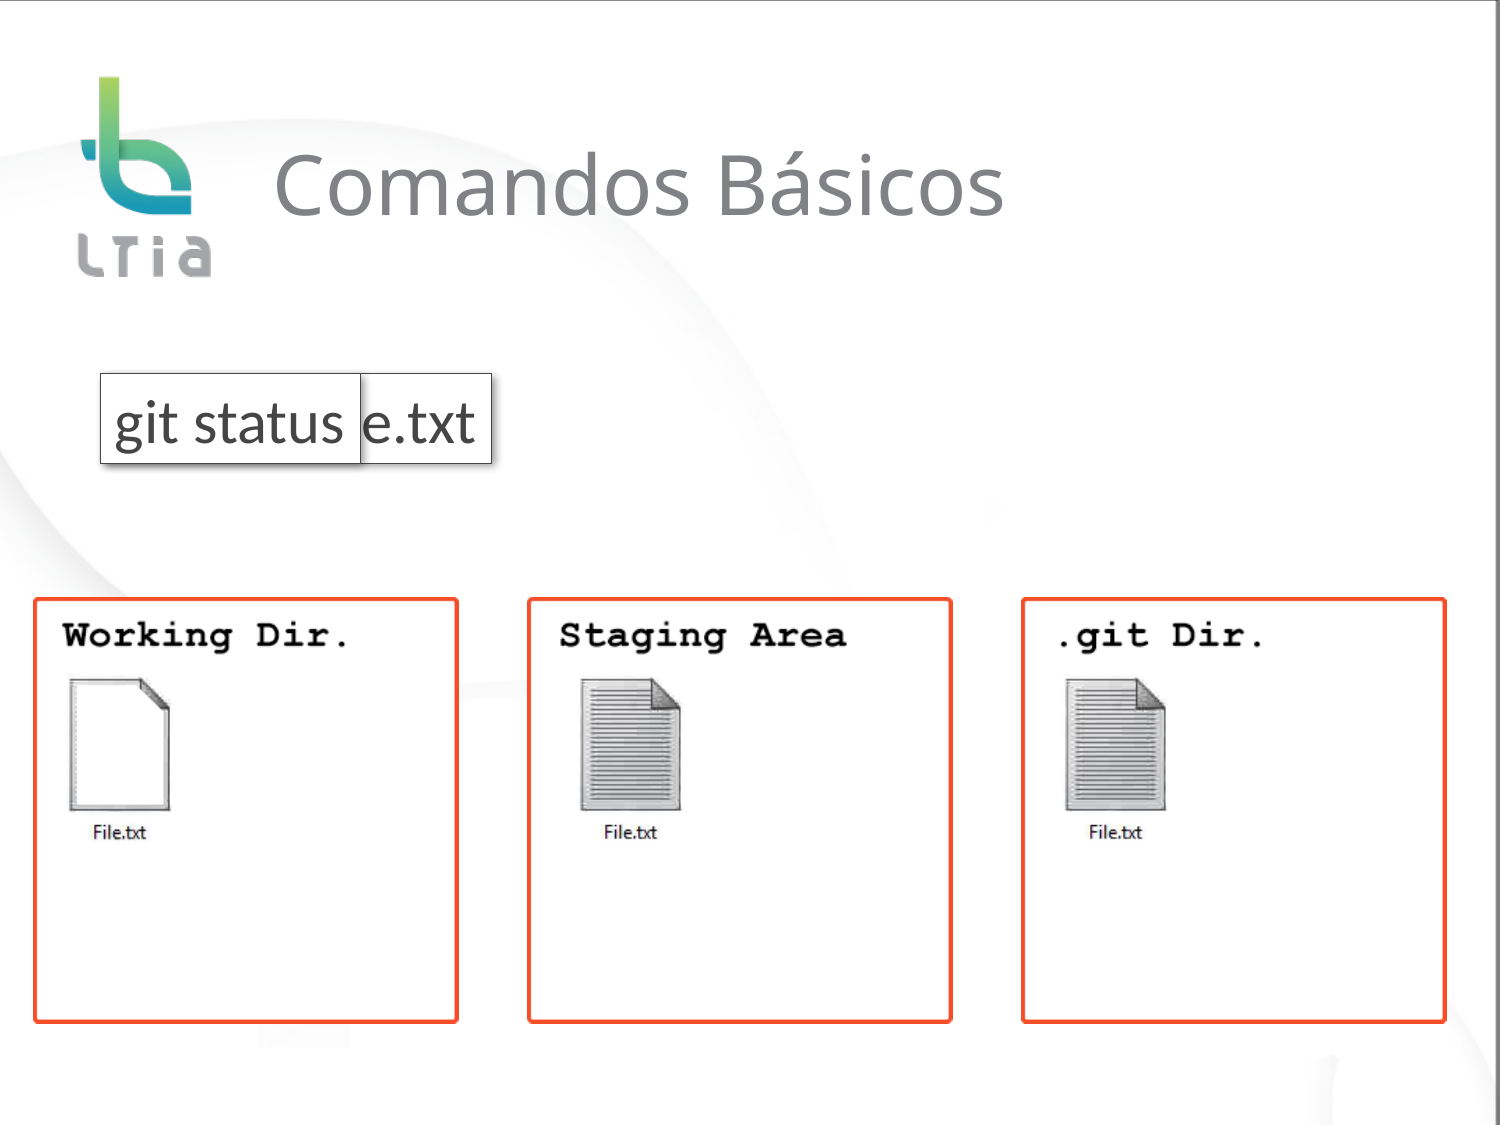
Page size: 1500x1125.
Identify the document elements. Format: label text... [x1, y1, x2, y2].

picture [0, 0, 1500, 1125]
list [1021, 597, 1448, 1024]
text_box git add File.txt [366, 373, 492, 464]
text_box git status [100, 373, 361, 464]
title Comandos Básicos [257, 82, 1414, 282]
